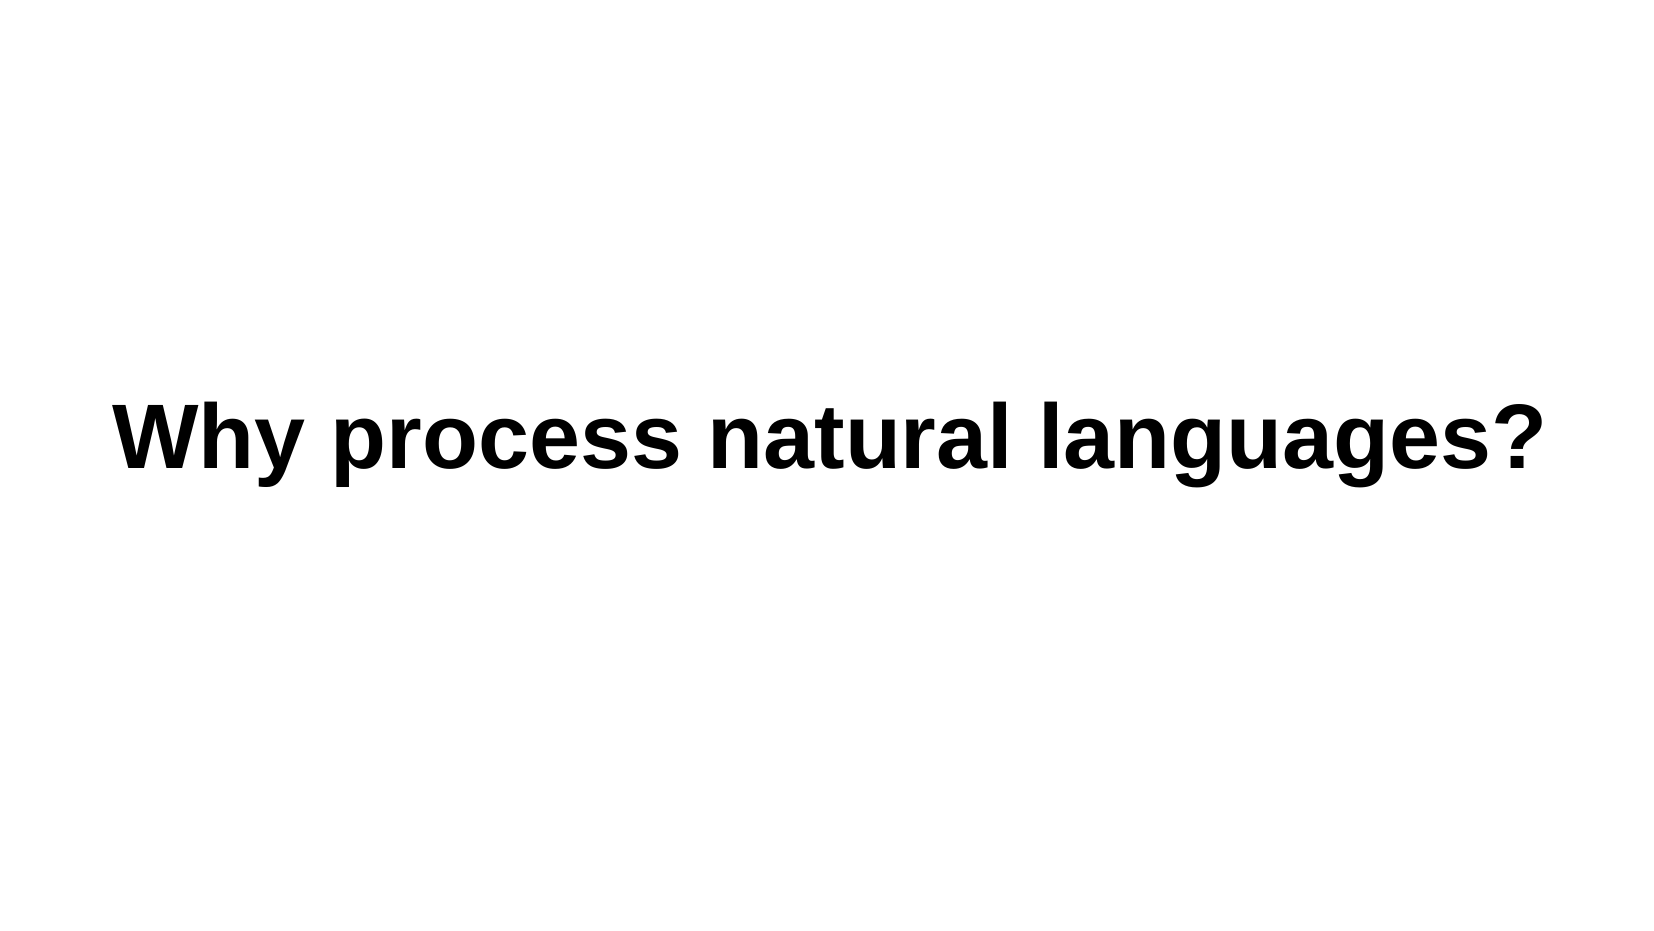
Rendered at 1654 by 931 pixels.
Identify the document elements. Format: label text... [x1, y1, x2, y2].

text_box Why process natural languages? [86, 354, 1575, 510]
